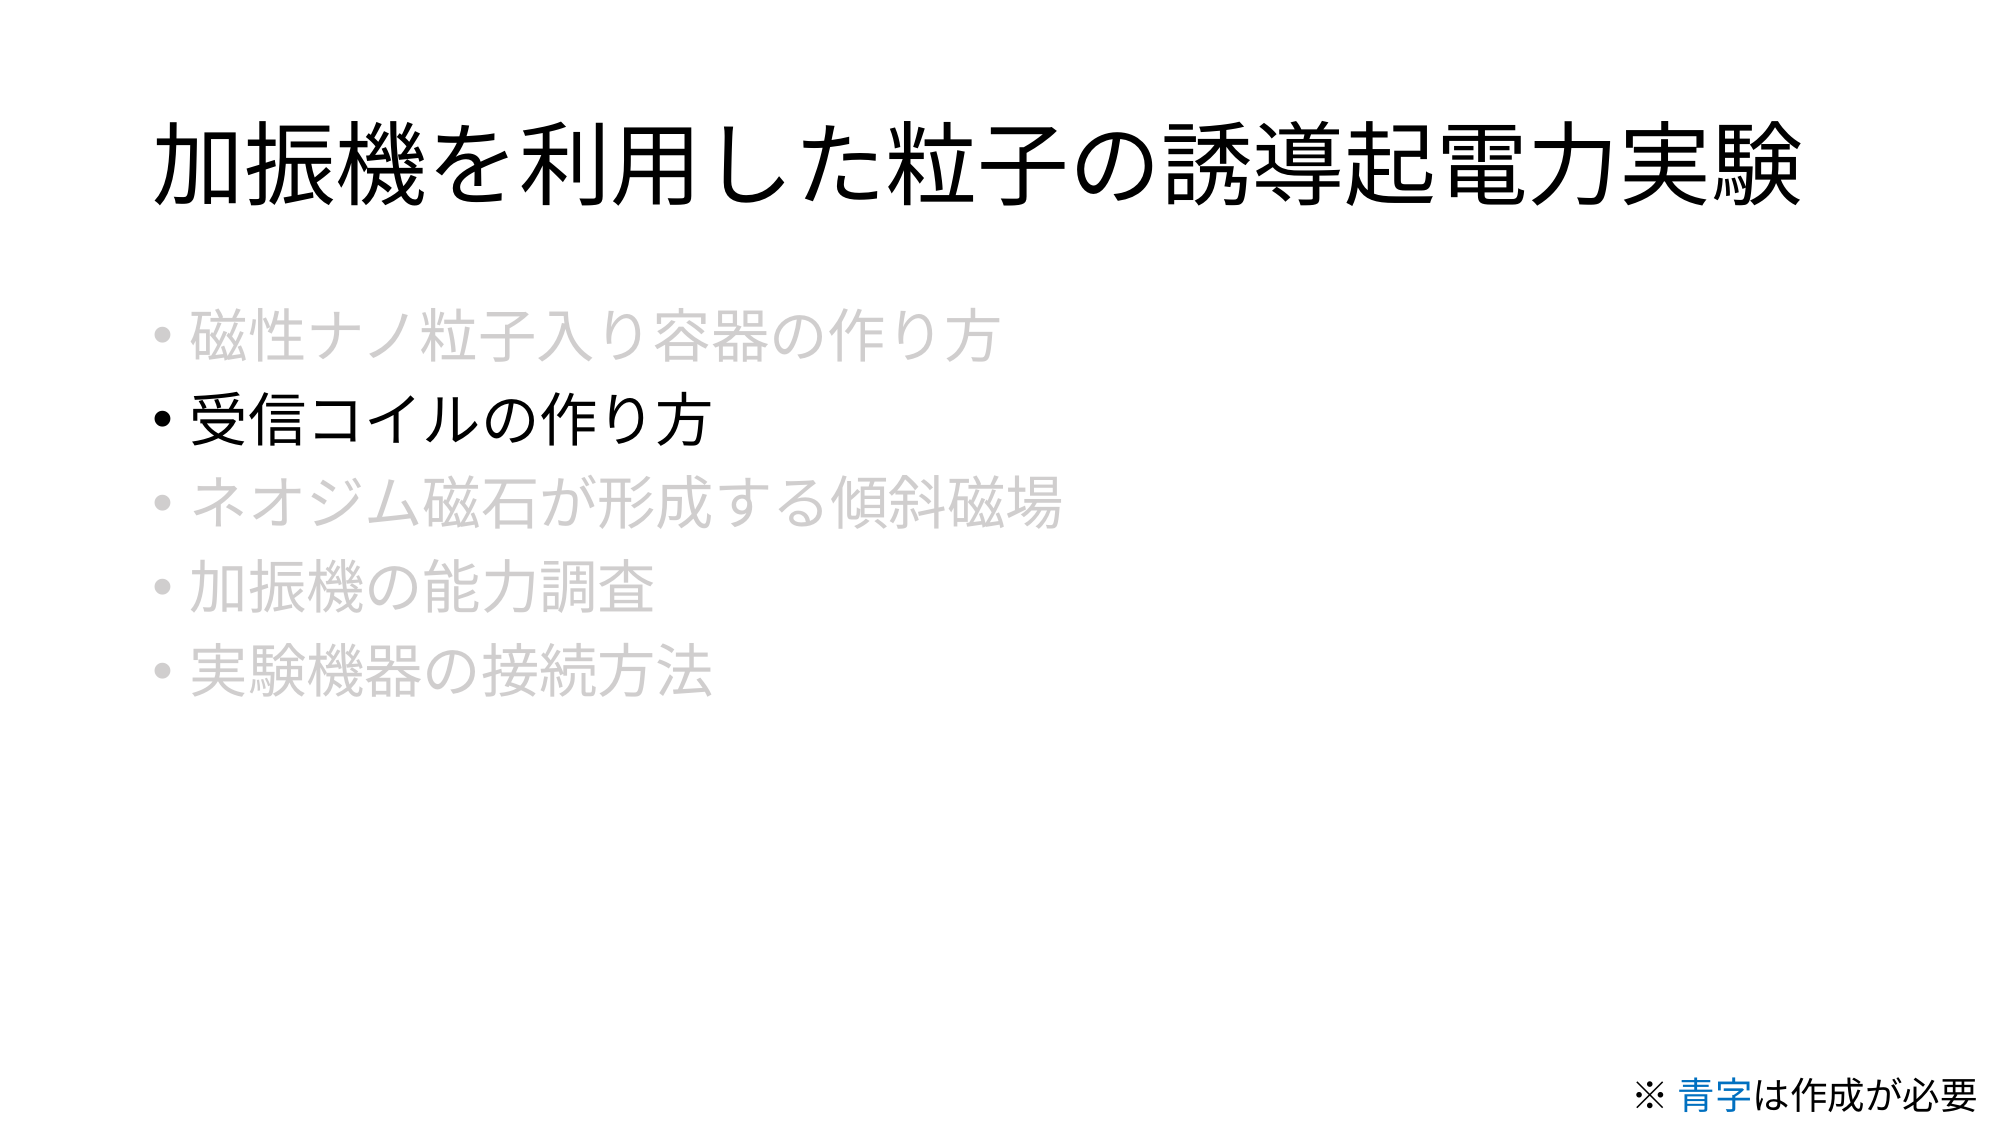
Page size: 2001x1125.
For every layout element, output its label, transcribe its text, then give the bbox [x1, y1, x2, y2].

title 加振機を利用した粒子の誘導起電力実験 [137, 59, 1863, 278]
list 磁性ナノ粒子入り容器の作り方 受信コイルの作り方 ネオジム磁石が形成する傾斜磁場 加振機の能力調査 実験機器の接続方法 [137, 299, 1863, 1014]
text_box ※青字は作成が必要 [1616, 1064, 2000, 1125]
